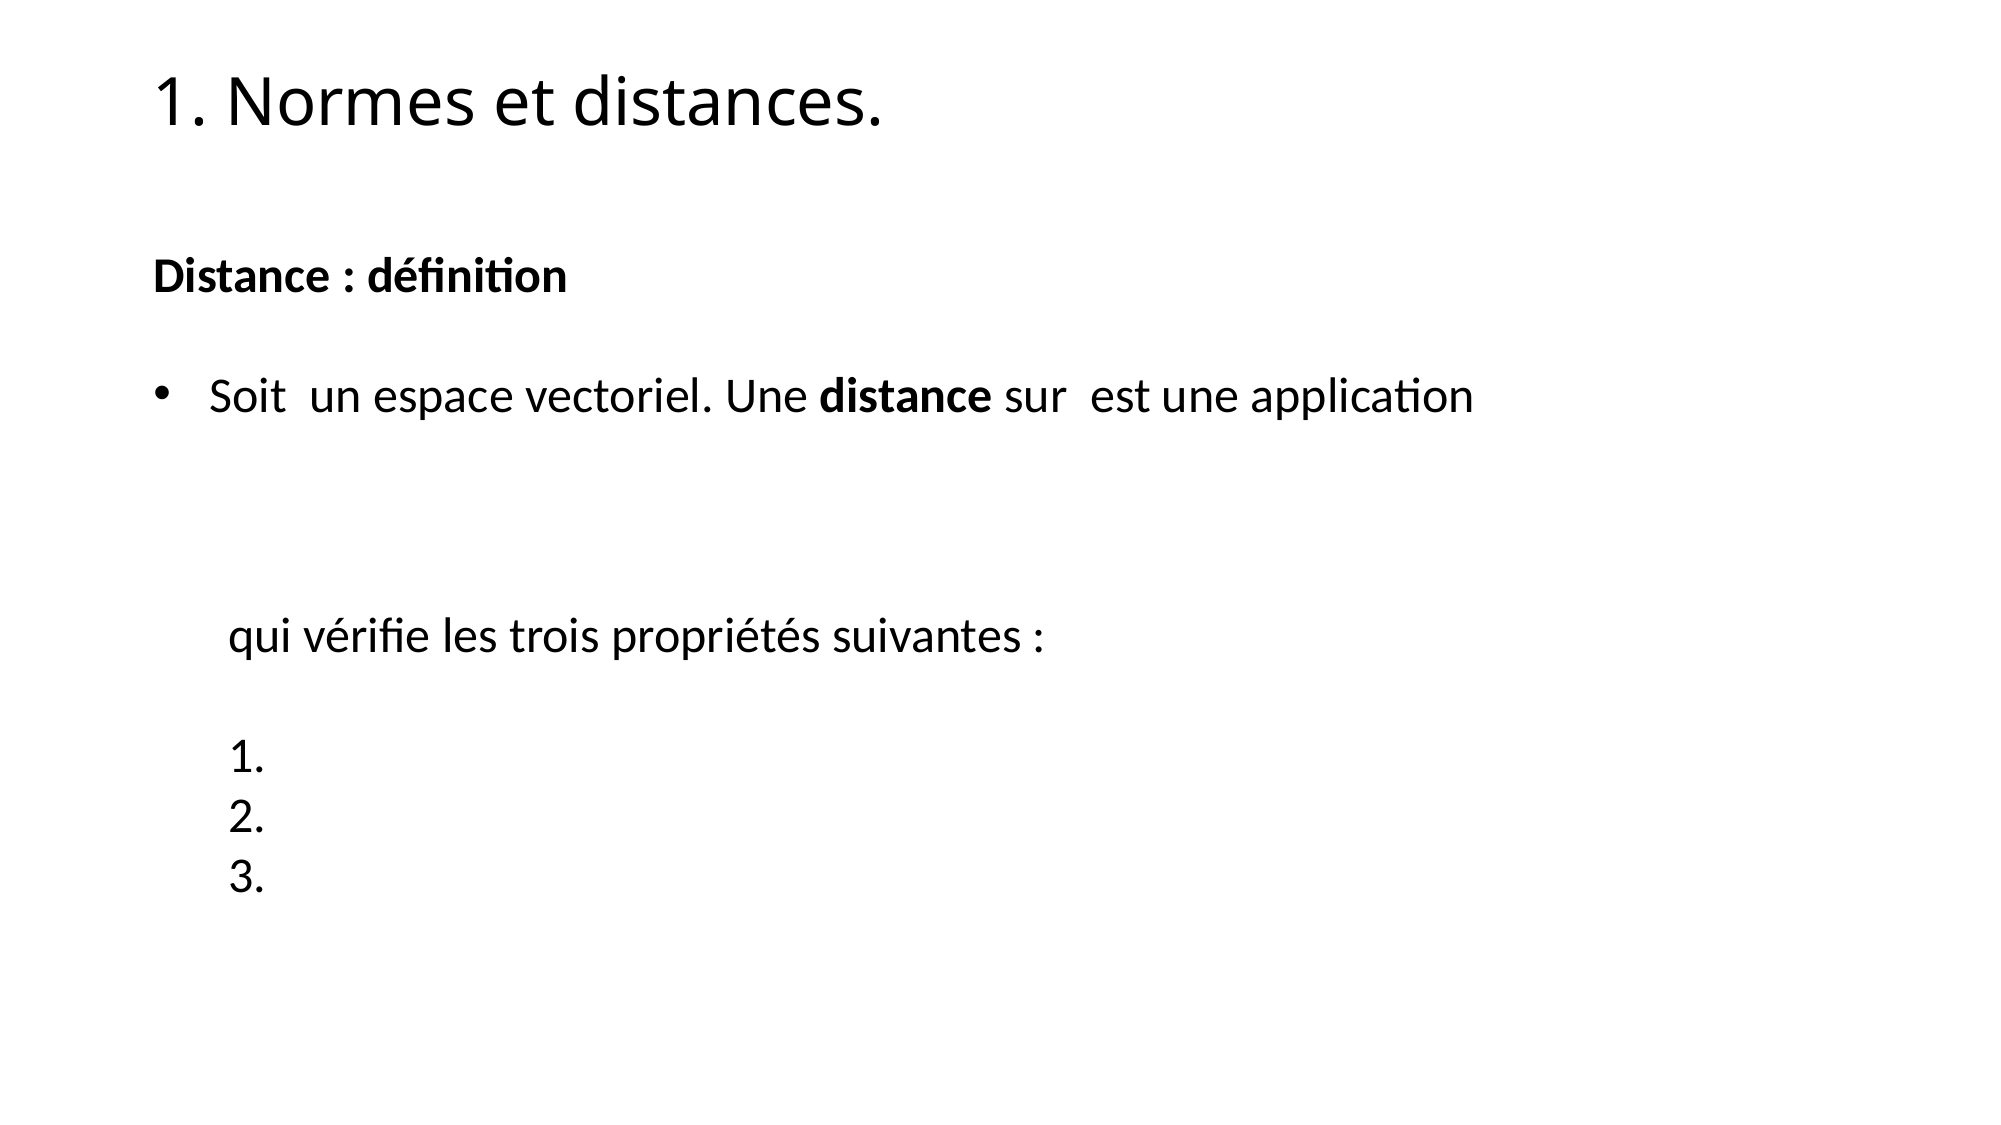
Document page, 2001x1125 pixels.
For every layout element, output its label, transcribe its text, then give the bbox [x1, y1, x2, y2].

text_box 1. Normes et distances. [137, 59, 1863, 155]
